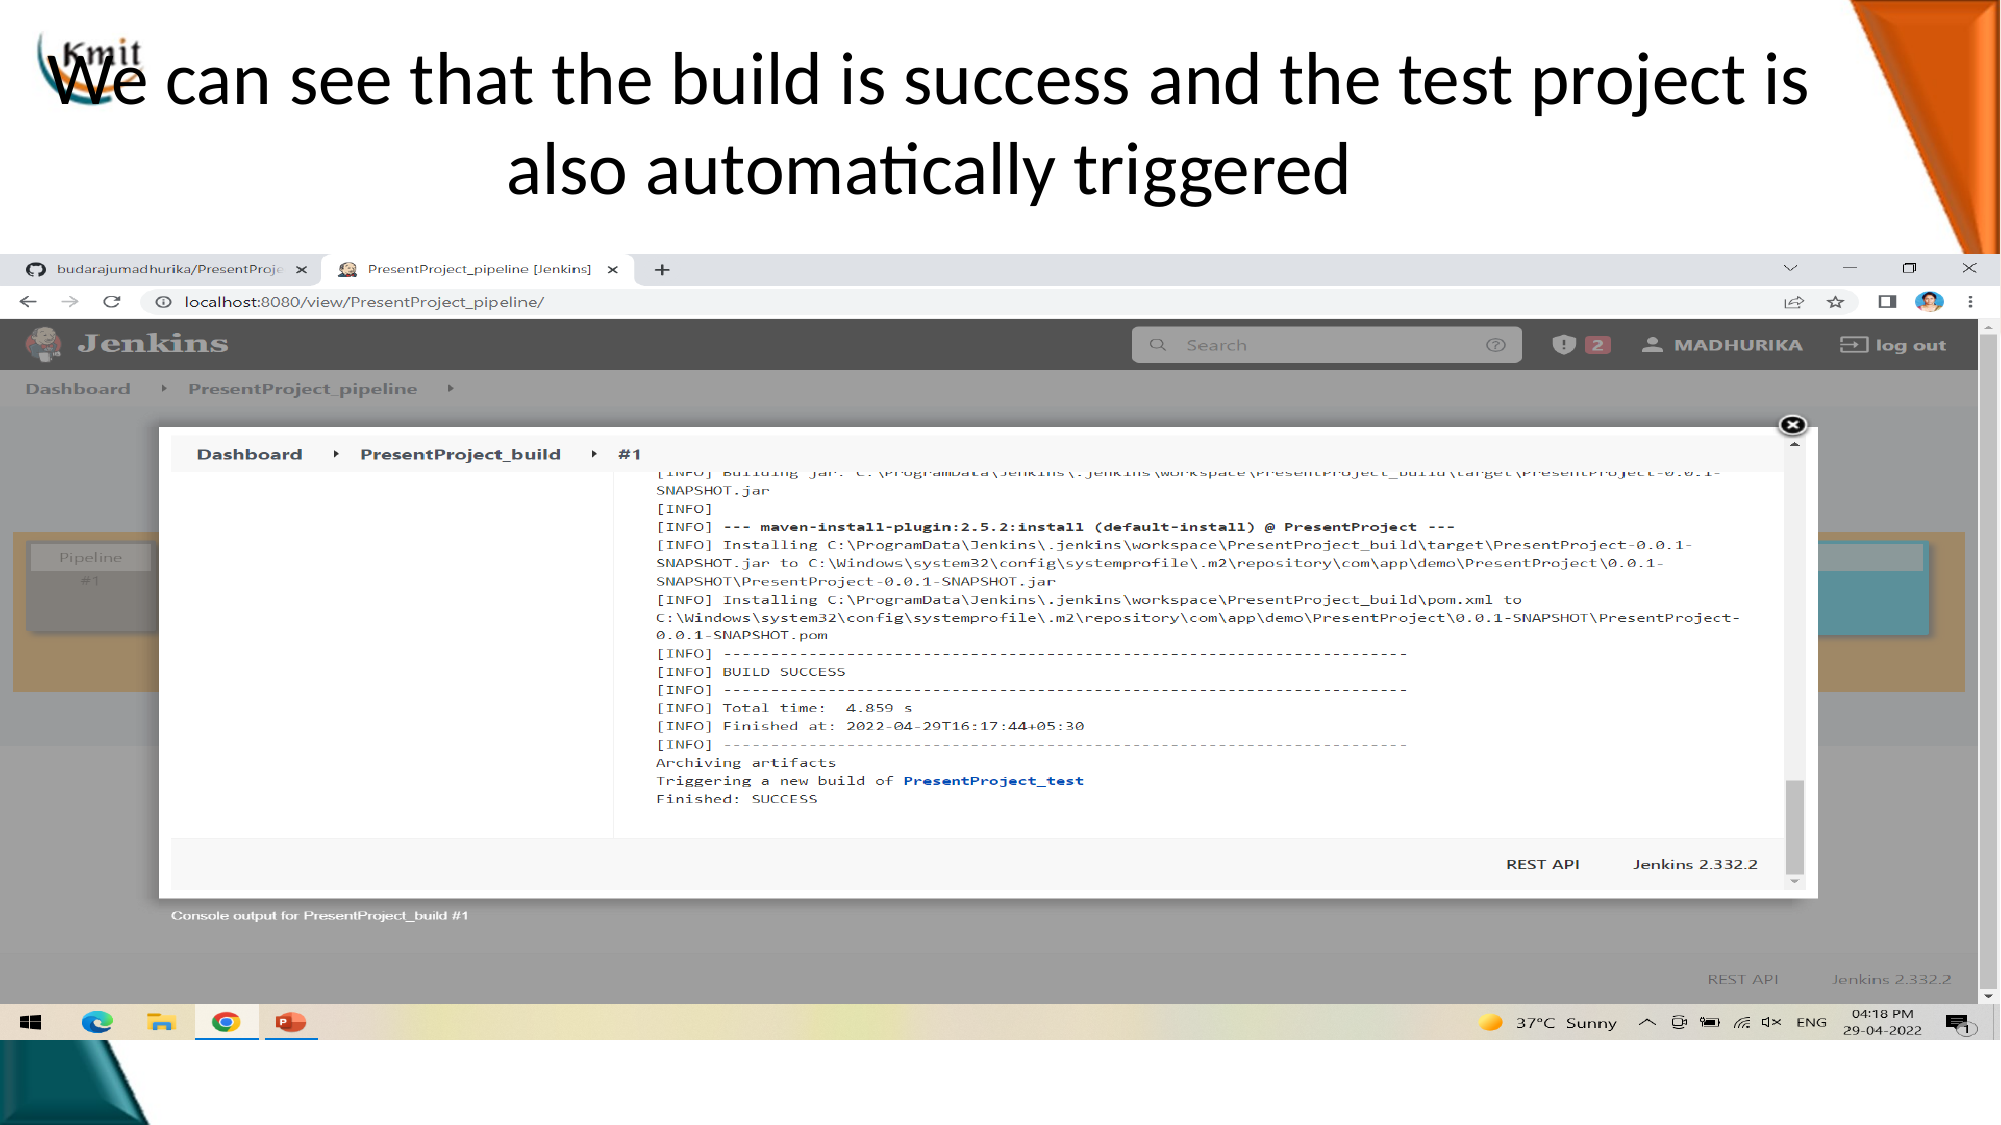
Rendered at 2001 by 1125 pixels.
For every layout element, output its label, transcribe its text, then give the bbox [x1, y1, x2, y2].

title We can see that the build is success and the test project is also automatically triggered [29, 47, 1830, 193]
picture [0, 0, 2001, 1125]
